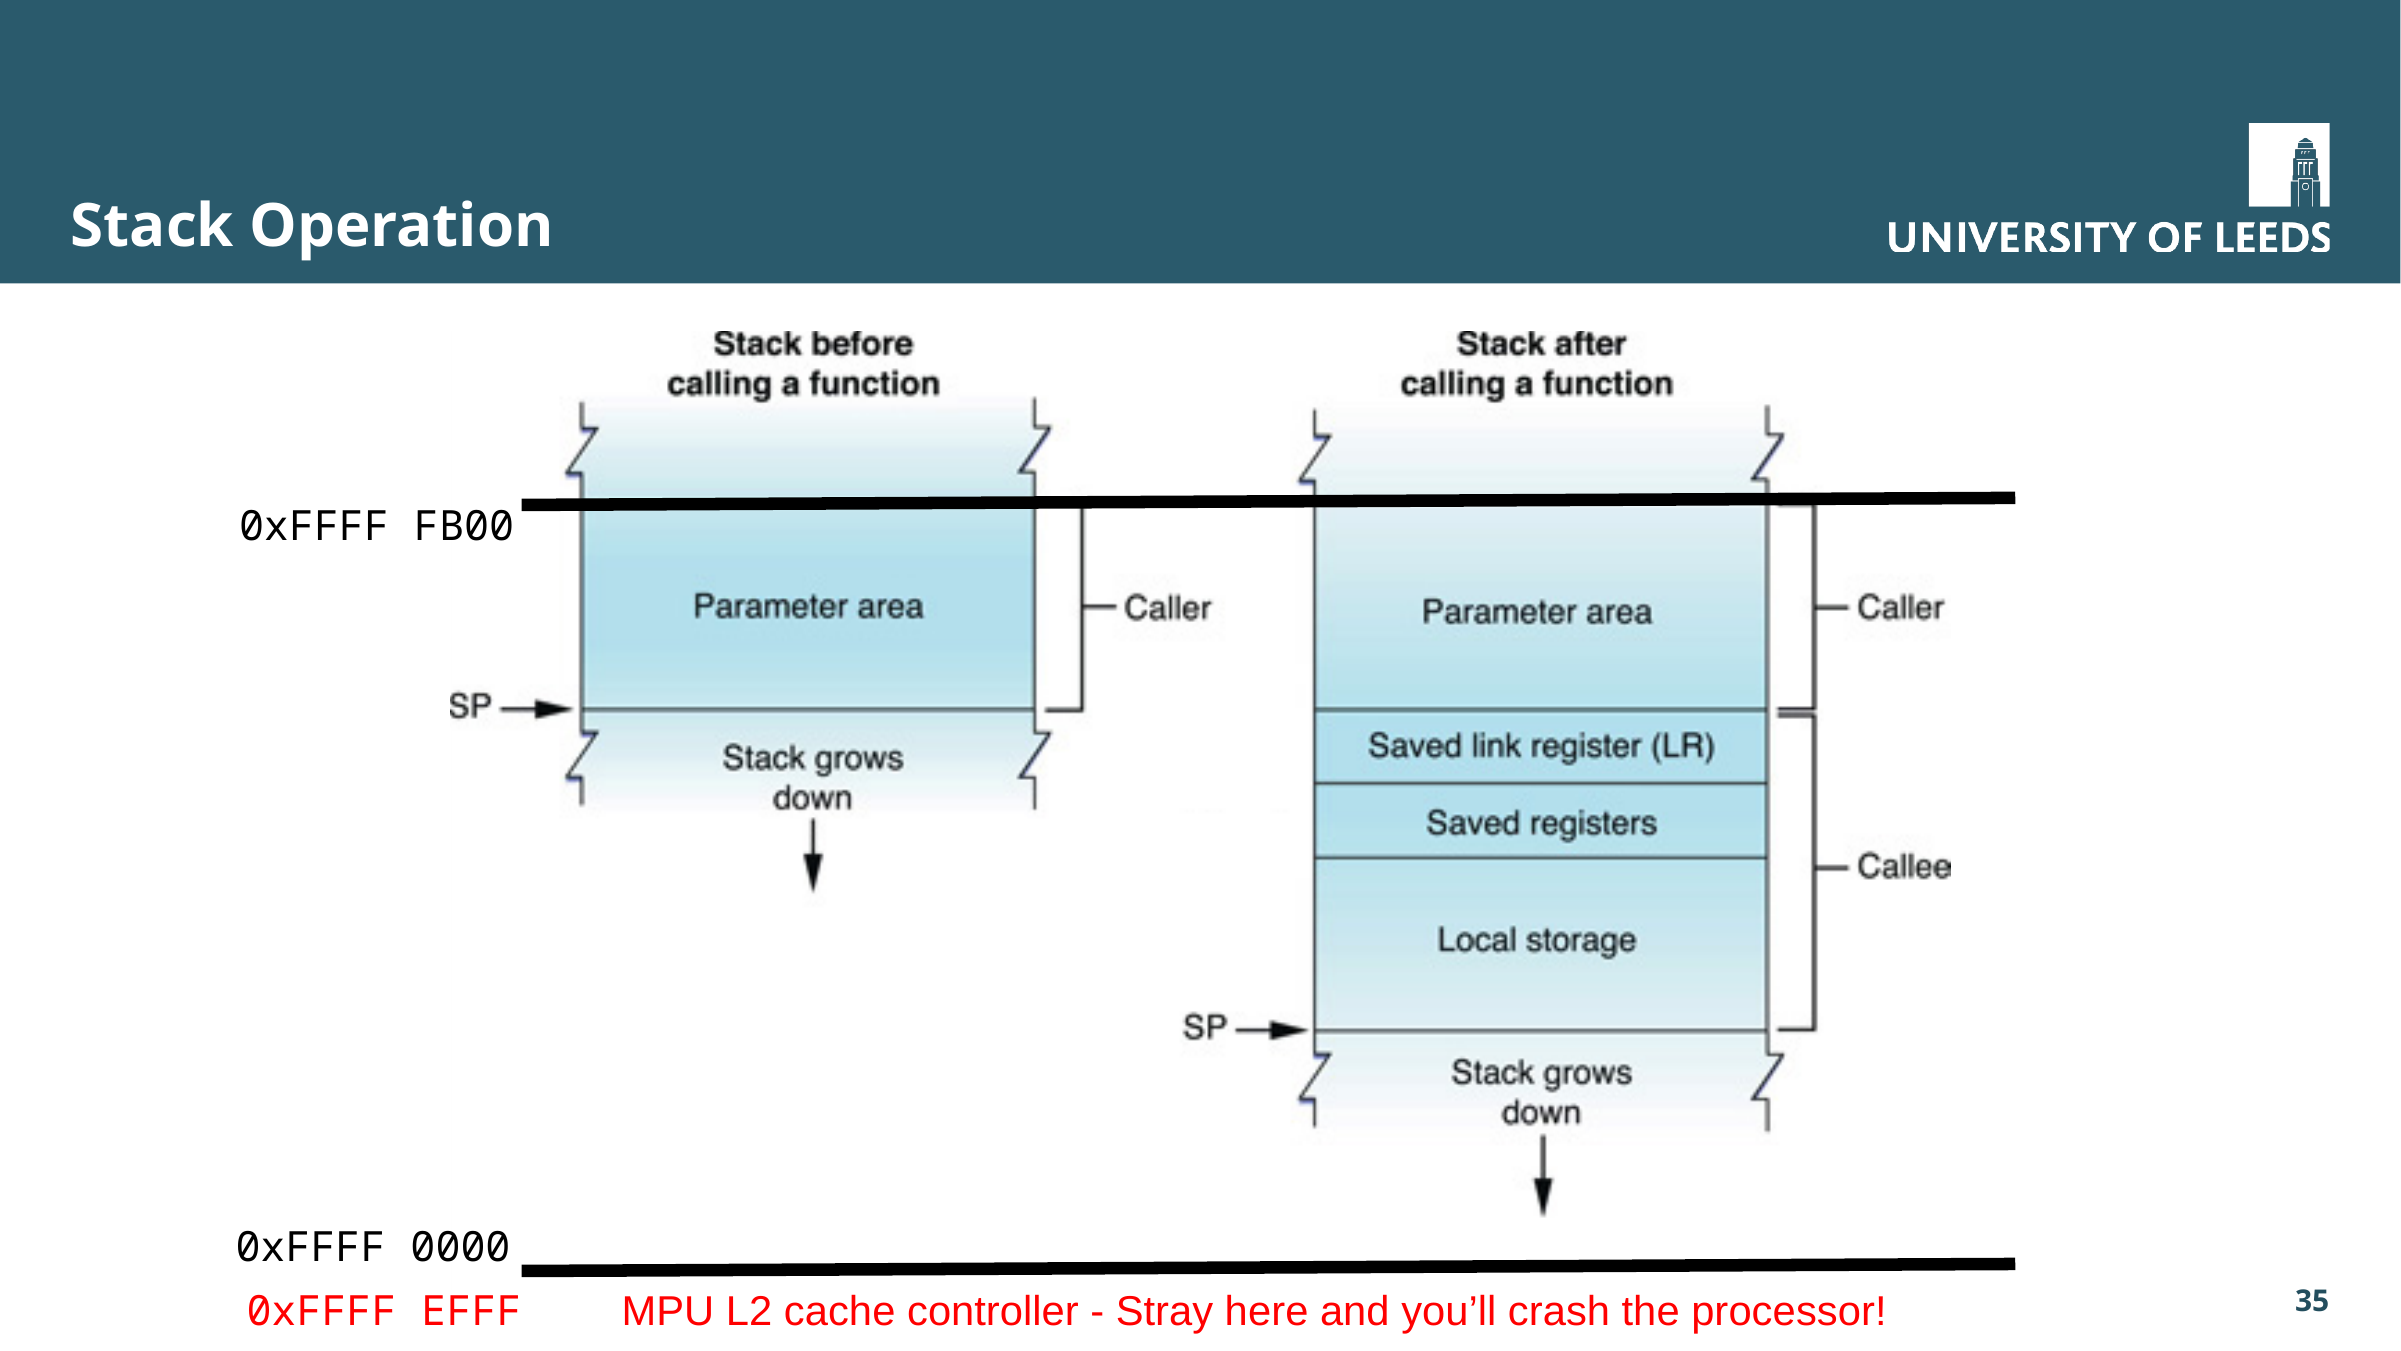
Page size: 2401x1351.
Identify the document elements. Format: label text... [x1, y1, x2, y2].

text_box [521, 497, 2016, 505]
text_box 0xFFFF EFFF MPU L2 cache controller - Stray here and you’ll crash the processor! [231, 1276, 1903, 1342]
text_box 0xFFFF 0000 [220, 1211, 449, 1277]
title Stack Operation [70, 81, 1806, 259]
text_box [521, 1263, 2016, 1271]
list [449, 331, 1951, 1290]
text_box 0xFFFF FB00 [224, 491, 449, 557]
